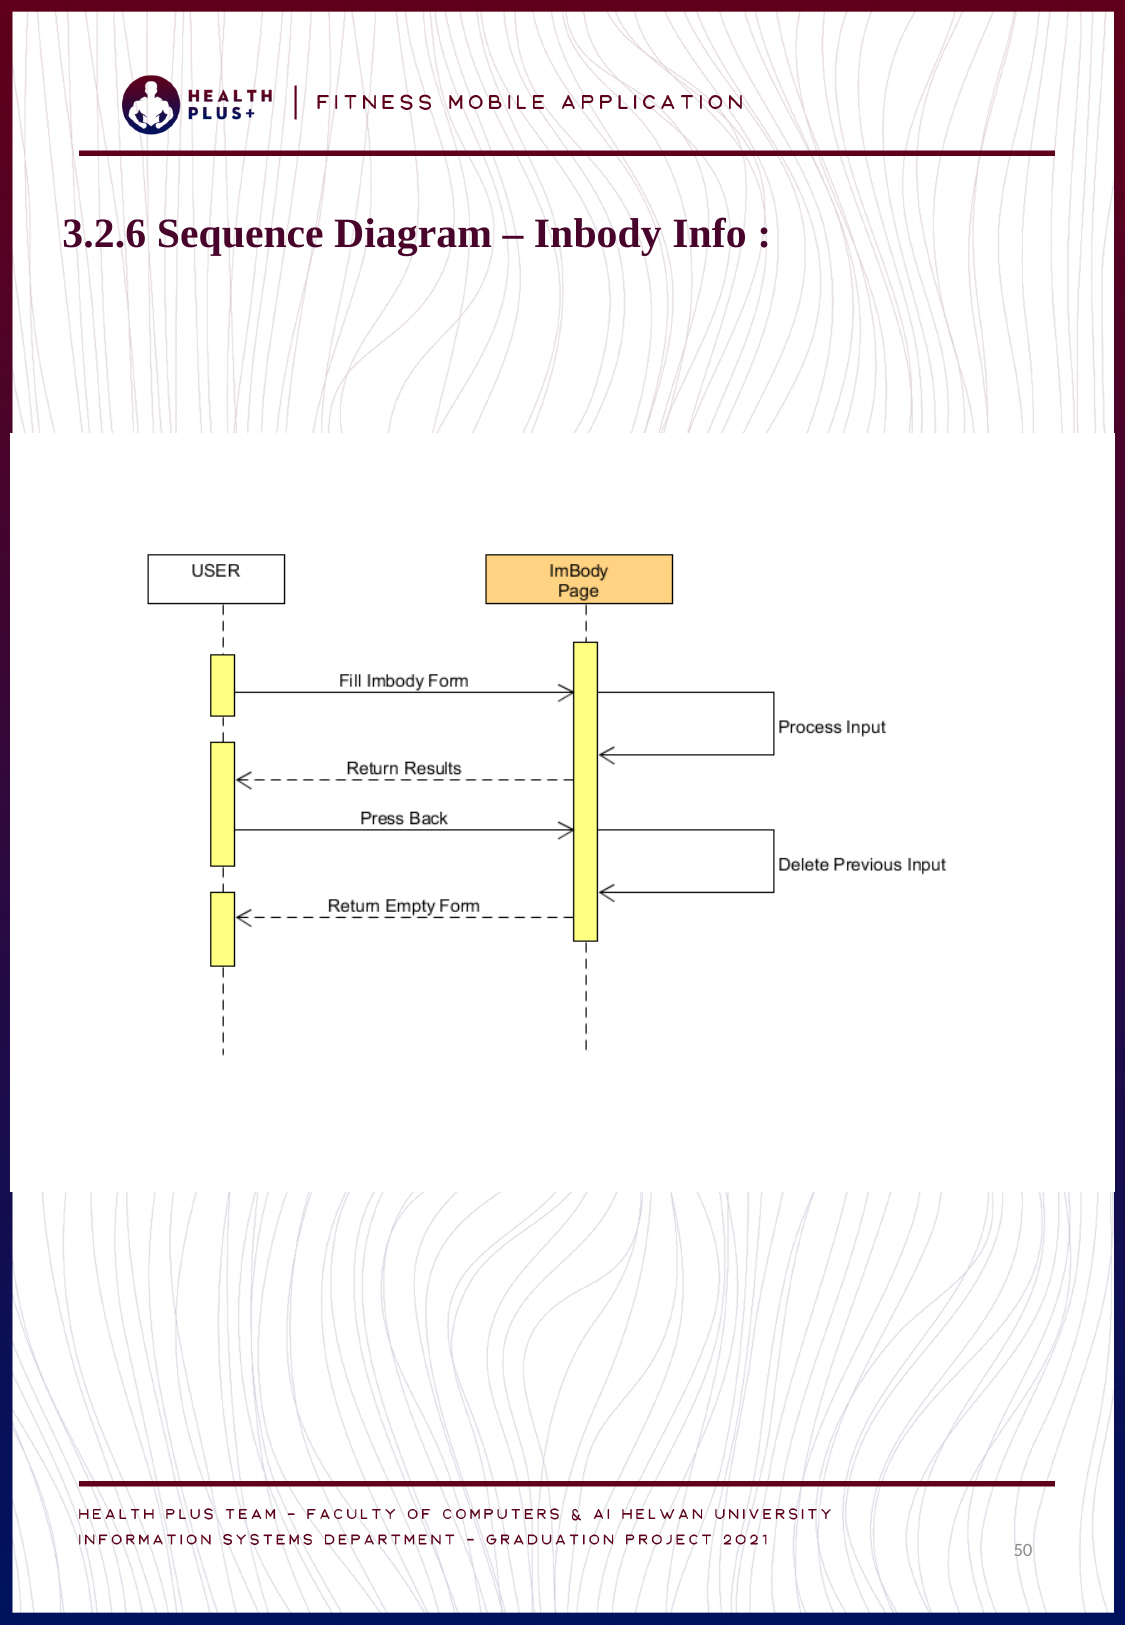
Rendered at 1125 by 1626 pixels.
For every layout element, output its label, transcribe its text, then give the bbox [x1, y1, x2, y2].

slide_number 50 [794, 1506, 1048, 1593]
text_box 3.2.6 Sequence Diagram – Inbody Info : [47, 198, 788, 264]
picture [0, 0, 1125, 1625]
